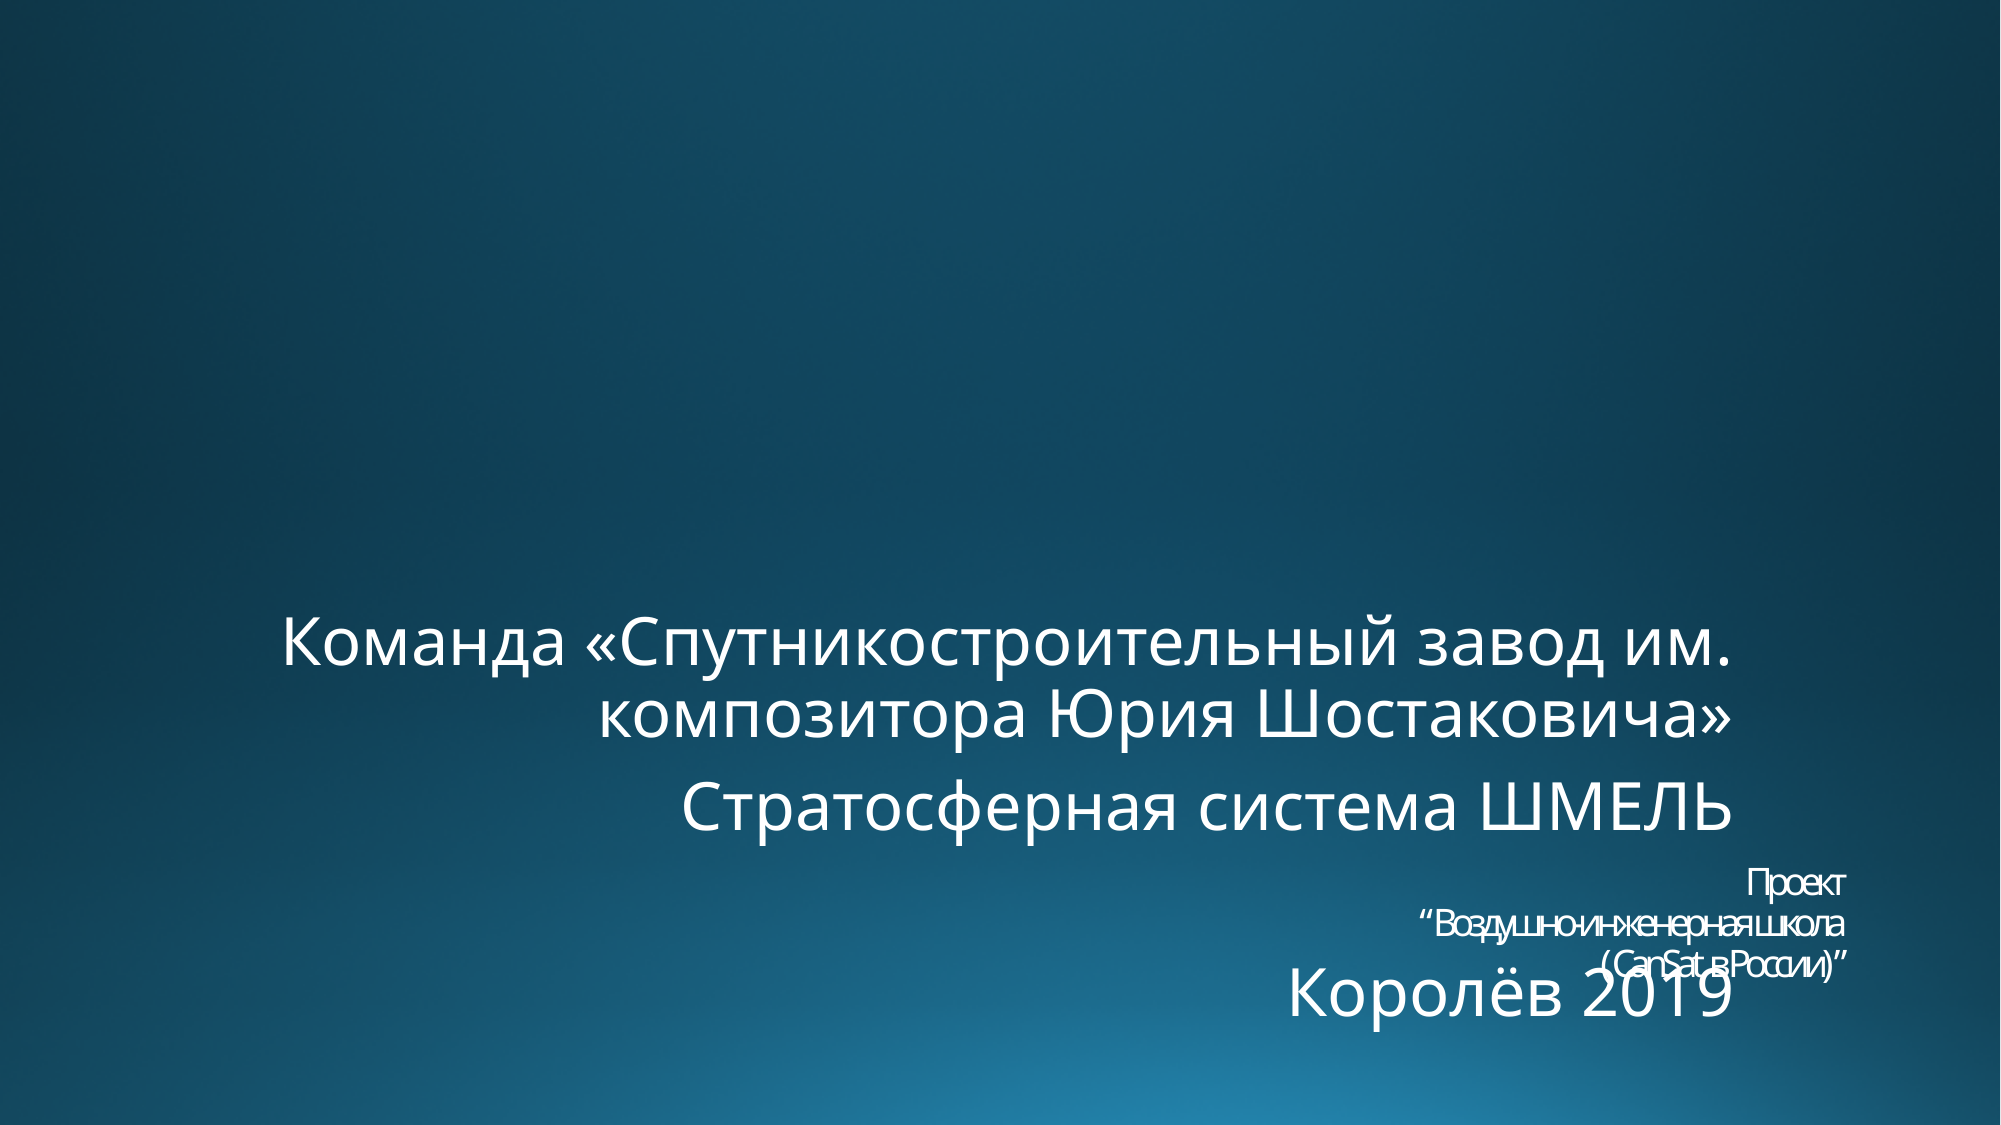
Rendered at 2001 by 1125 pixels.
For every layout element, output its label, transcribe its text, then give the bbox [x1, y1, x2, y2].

subtitle Команда «Спутникостроительный завод им. композитора Юрия Шостаковича» Стратосферная система ШМЕЛЬ Королёв 2019 [249, 590, 1750, 1039]
picture [0, 0, 2001, 1125]
title Проект “Воздушно-инженерная школа (CanSat в России)” [1750, 732, 1863, 1002]
